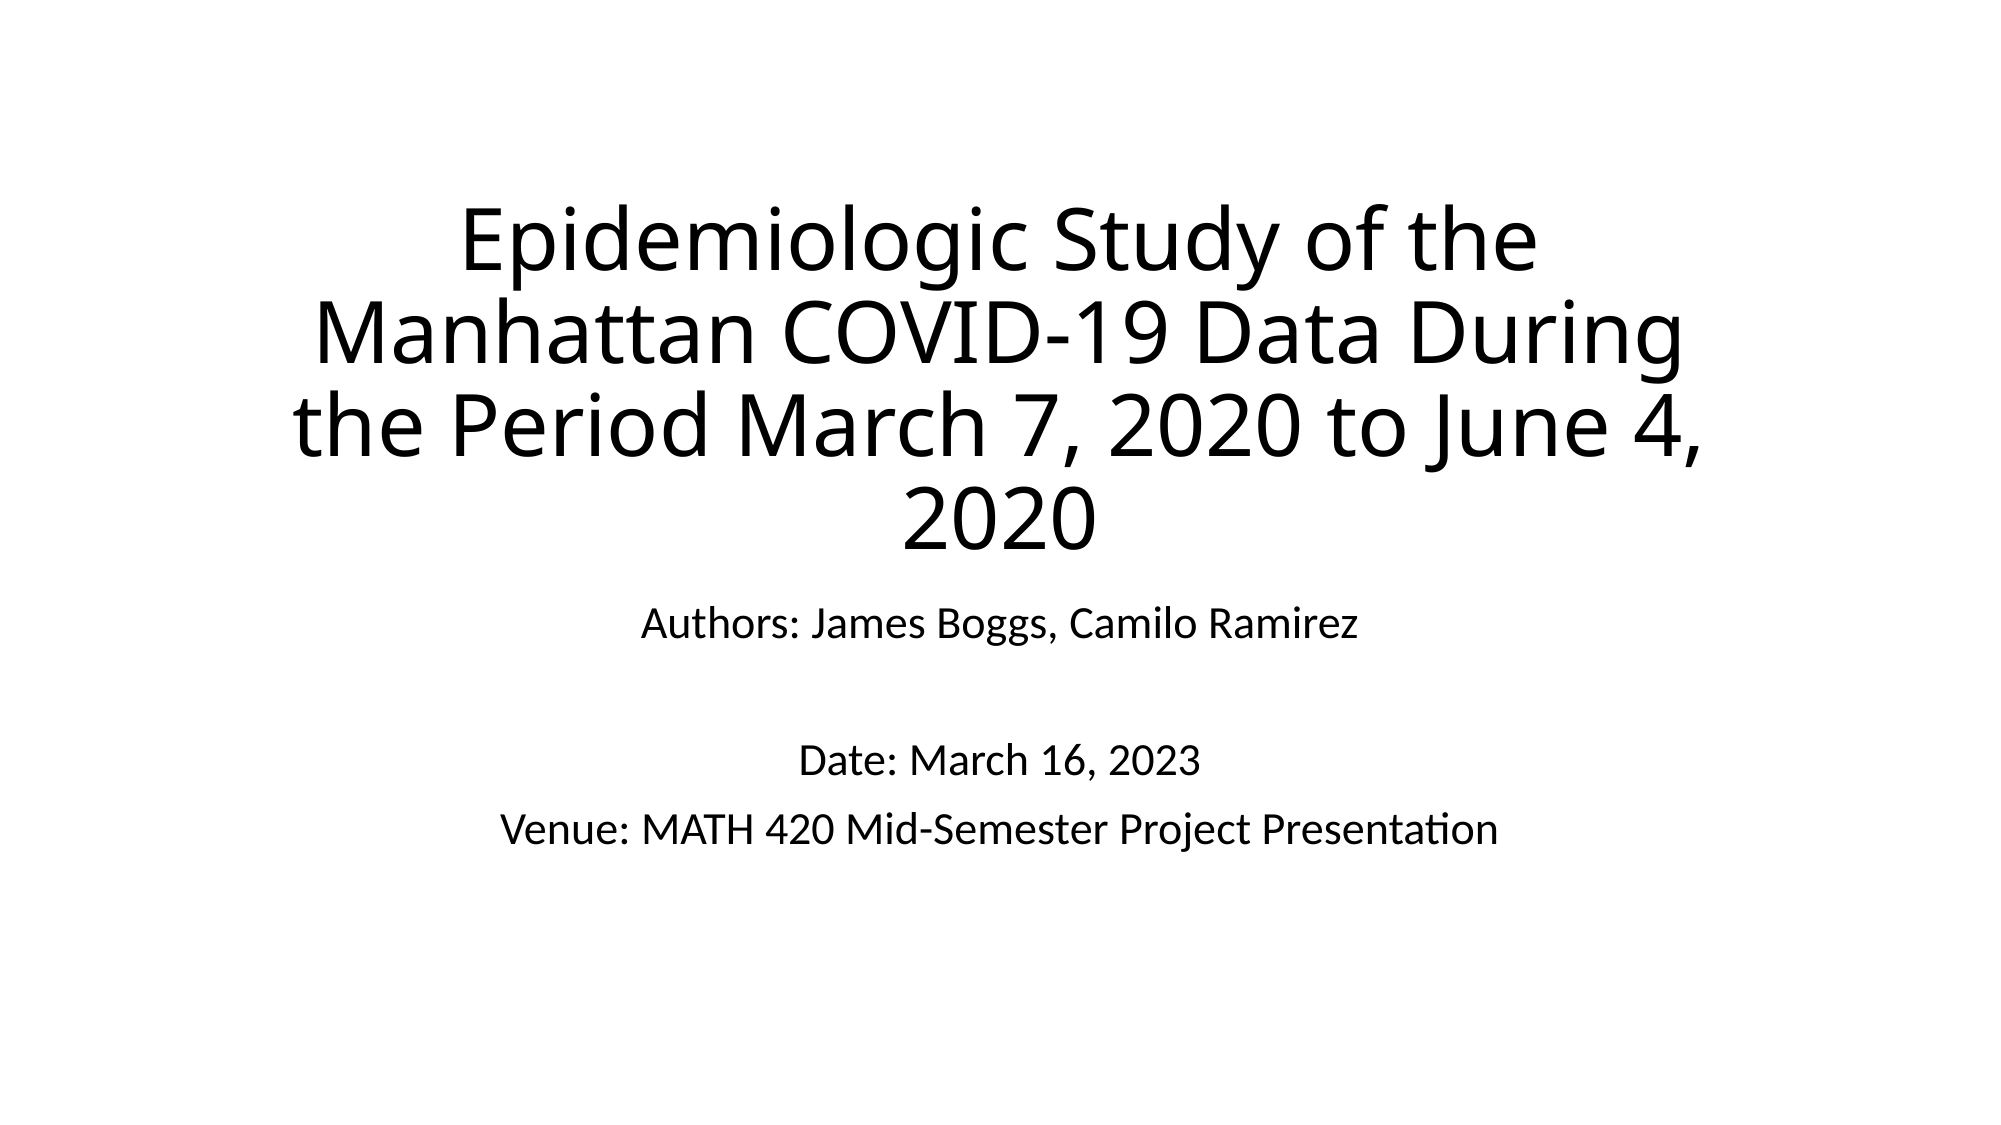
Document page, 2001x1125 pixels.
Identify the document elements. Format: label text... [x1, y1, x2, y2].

title Epidemiologic Study of the Manhattan COVID-19 Data During the Period March 7, 2020 to June 4, 2020 [249, 184, 1750, 576]
subtitle Authors: James Boggs, Camilo Ramirez Date: March 16, 2023 Venue: MATH 420 Mid-Semester Project Presentation [249, 590, 1750, 863]
